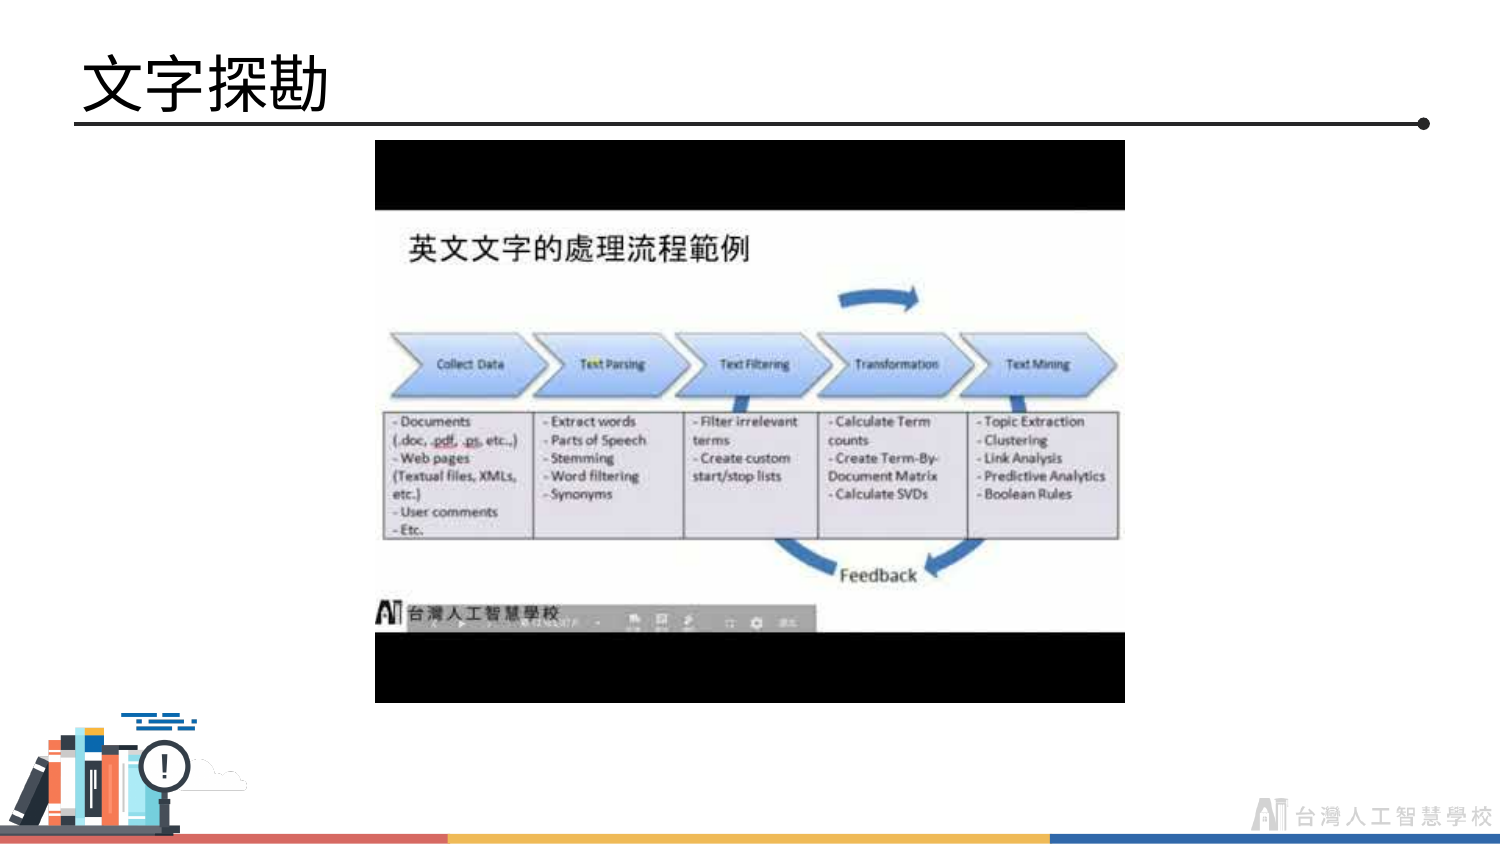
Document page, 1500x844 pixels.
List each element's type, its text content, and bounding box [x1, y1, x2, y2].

picture [374, 140, 1126, 704]
title 文字探勘 [77, 35, 1038, 129]
picture [0, 713, 247, 836]
